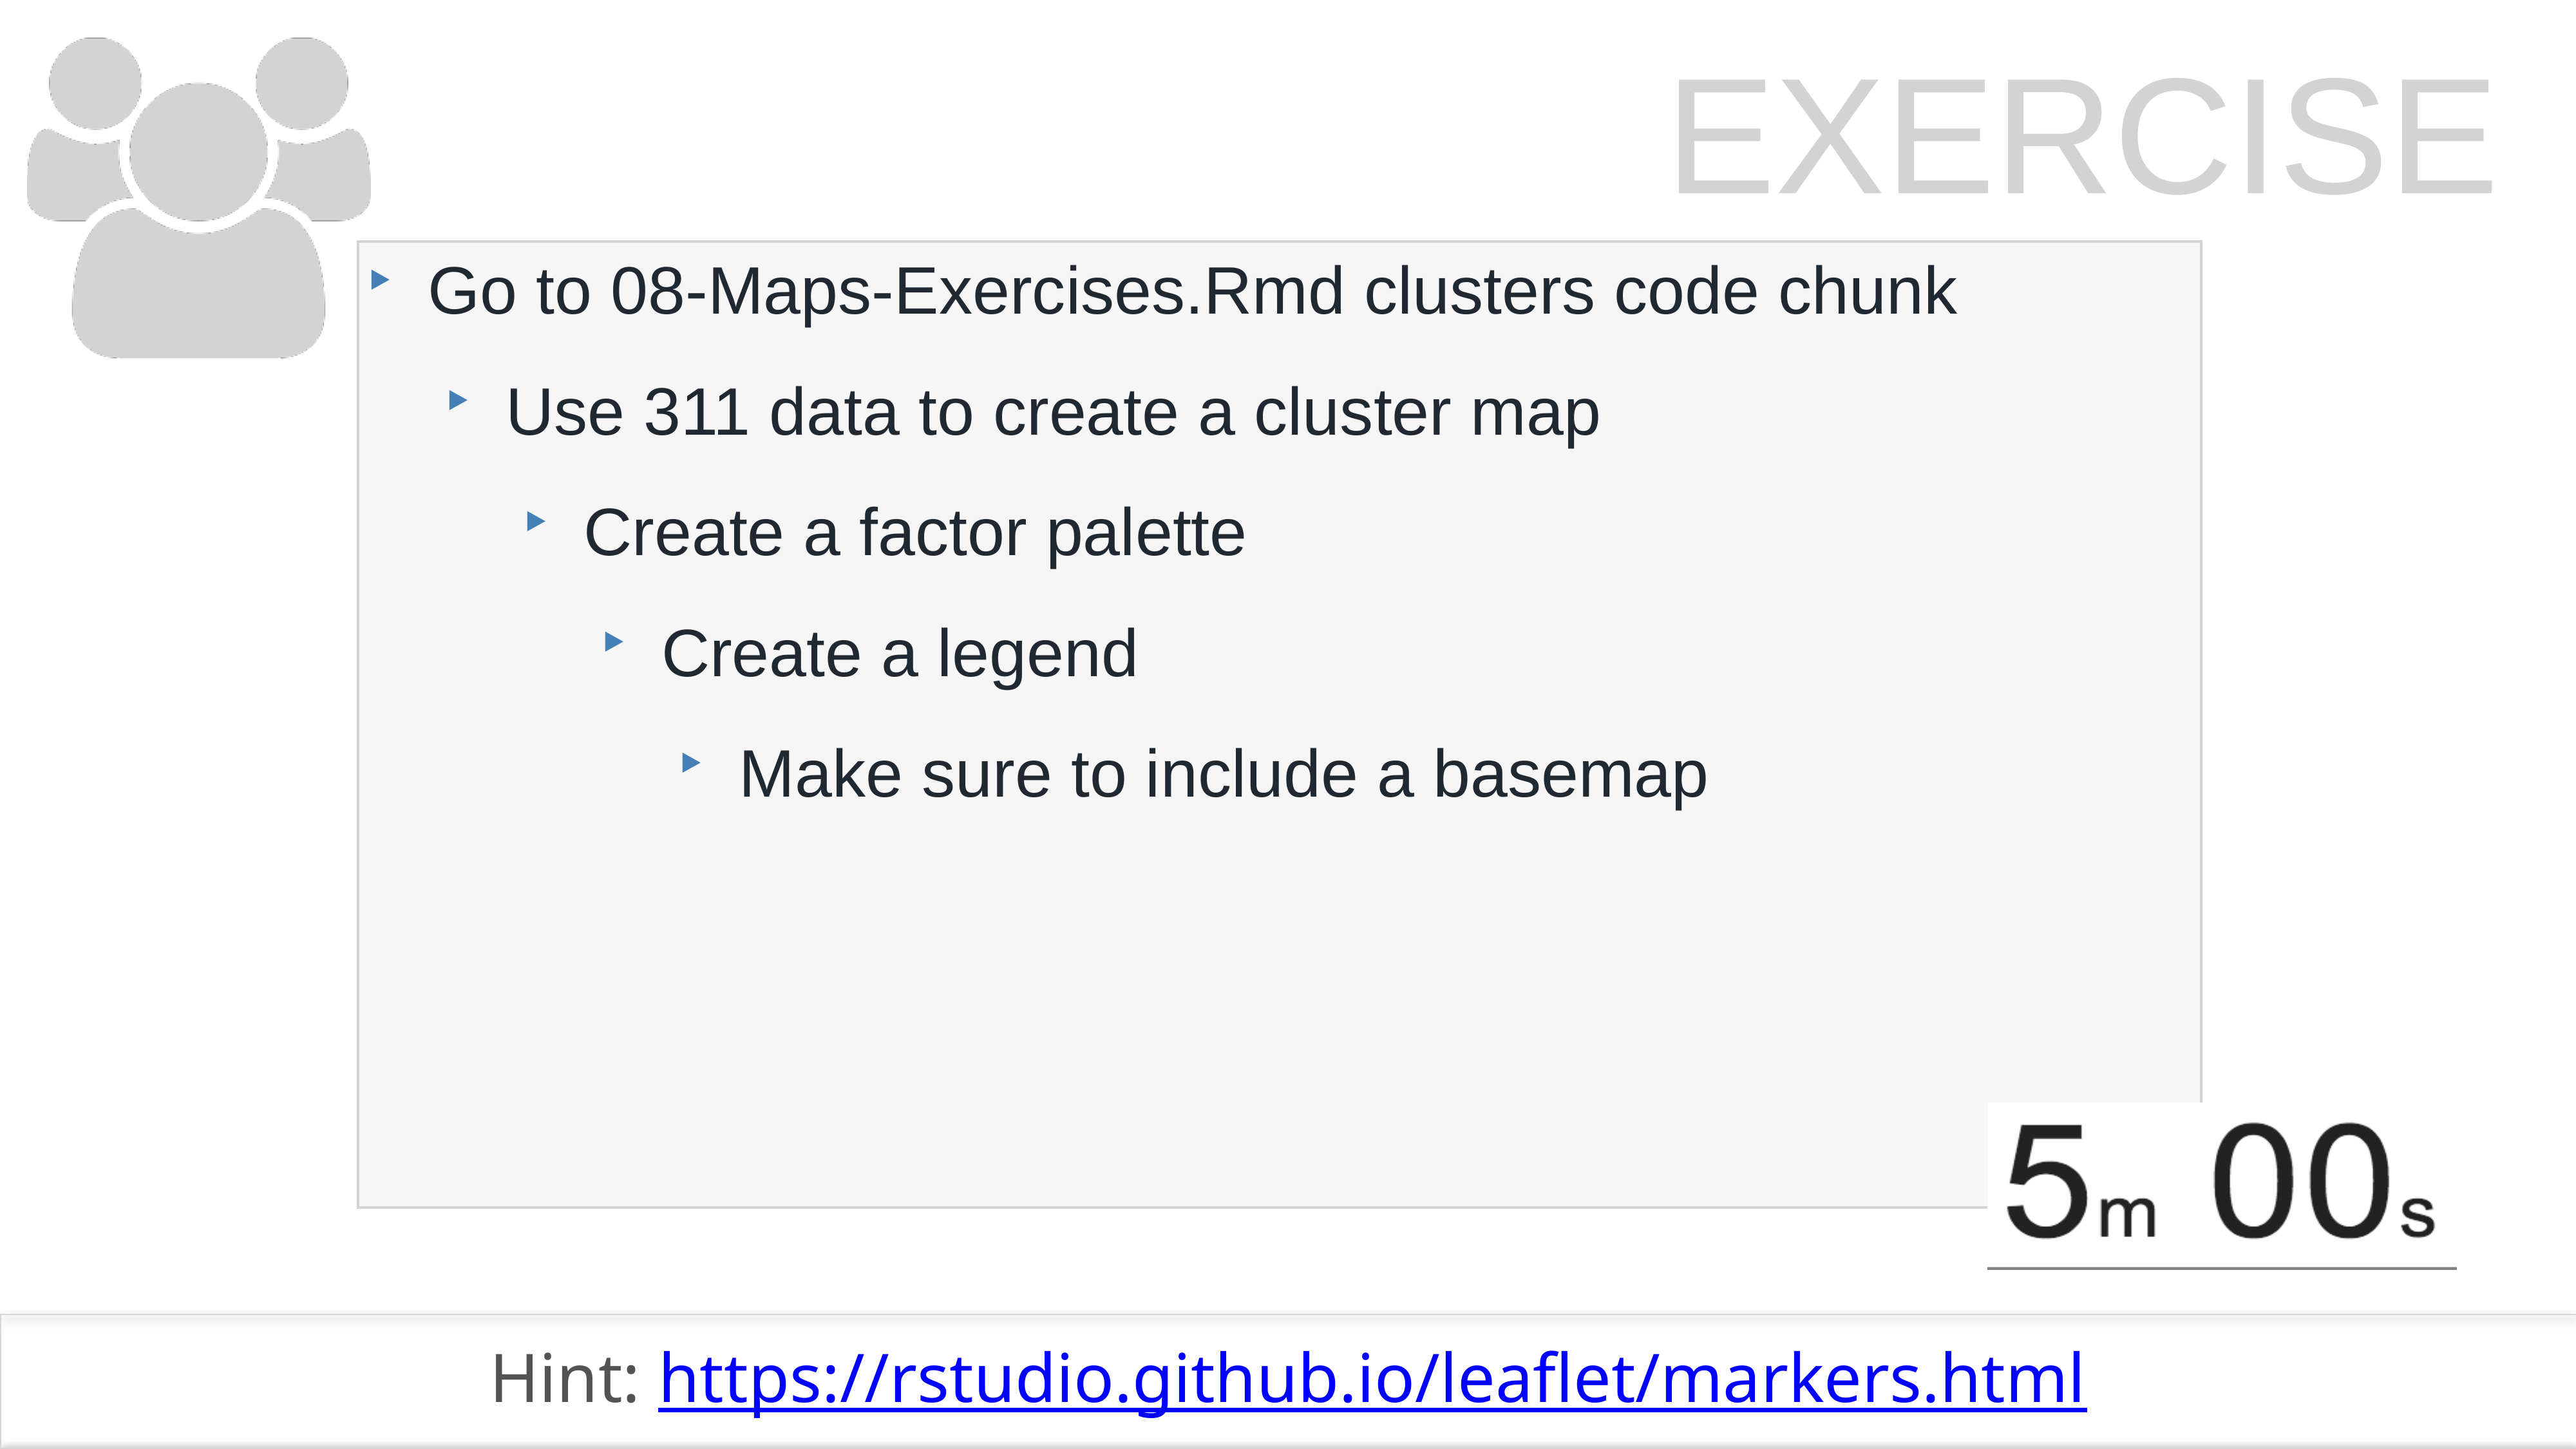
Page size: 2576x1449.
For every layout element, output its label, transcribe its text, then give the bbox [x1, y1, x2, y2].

list Go to 08-Maps-Exercises.Rmd clusters code chunk Use 311 data to create a cluster map Create a factor palette Create a legend Make sure to include a basemap [357, 240, 2202, 1209]
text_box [1987, 1102, 2458, 1271]
text_box exercise [70, 22, 2506, 233]
text_box Hint: https://rstudio.github.io/leaflet/markers.html [484, 1330, 2093, 1433]
text_box [1, 1314, 2576, 1448]
picture [27, 26, 371, 371]
